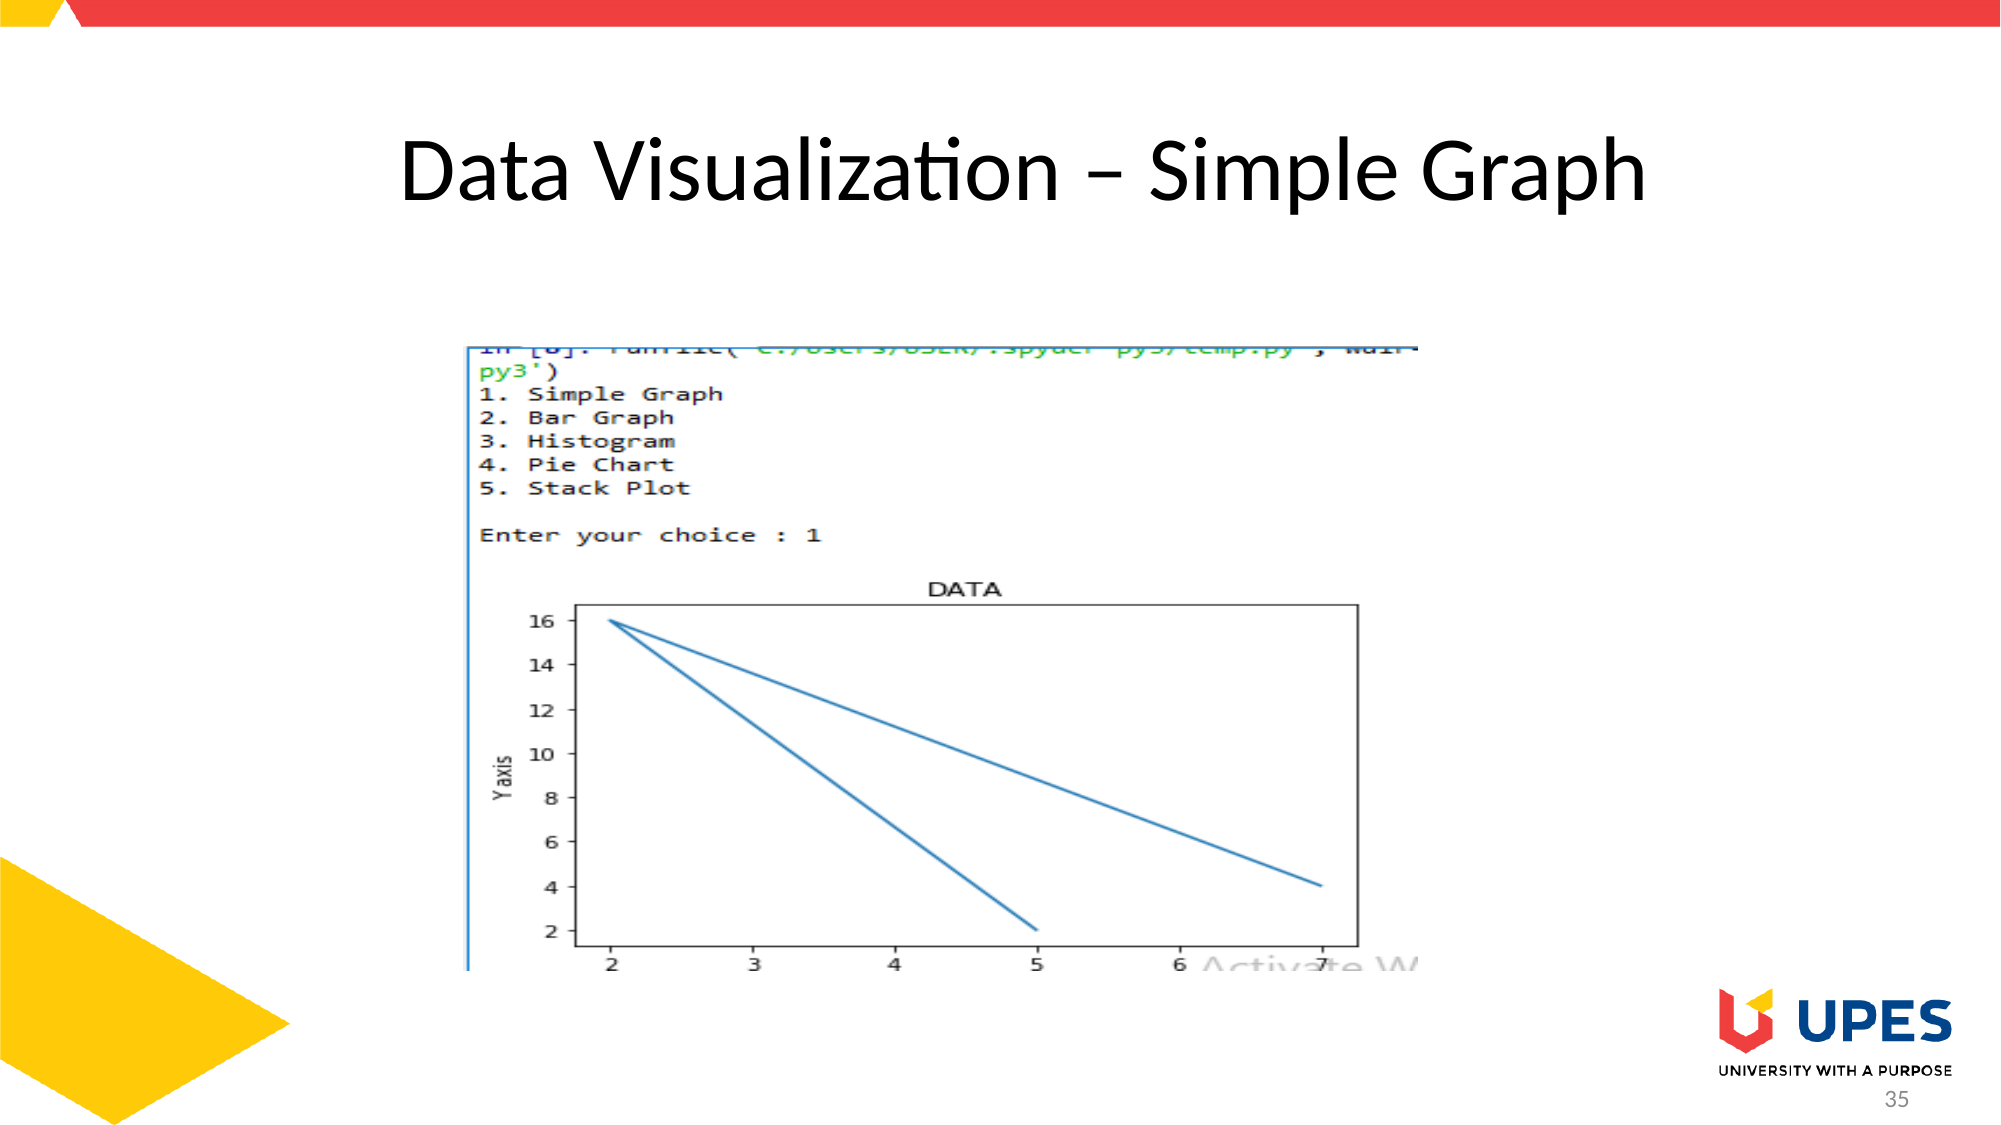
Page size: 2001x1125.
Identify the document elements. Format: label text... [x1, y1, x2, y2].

picture [0, 0, 2001, 1125]
title Data Visualization – Simple Graph [125, 70, 1925, 258]
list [463, 346, 1419, 971]
